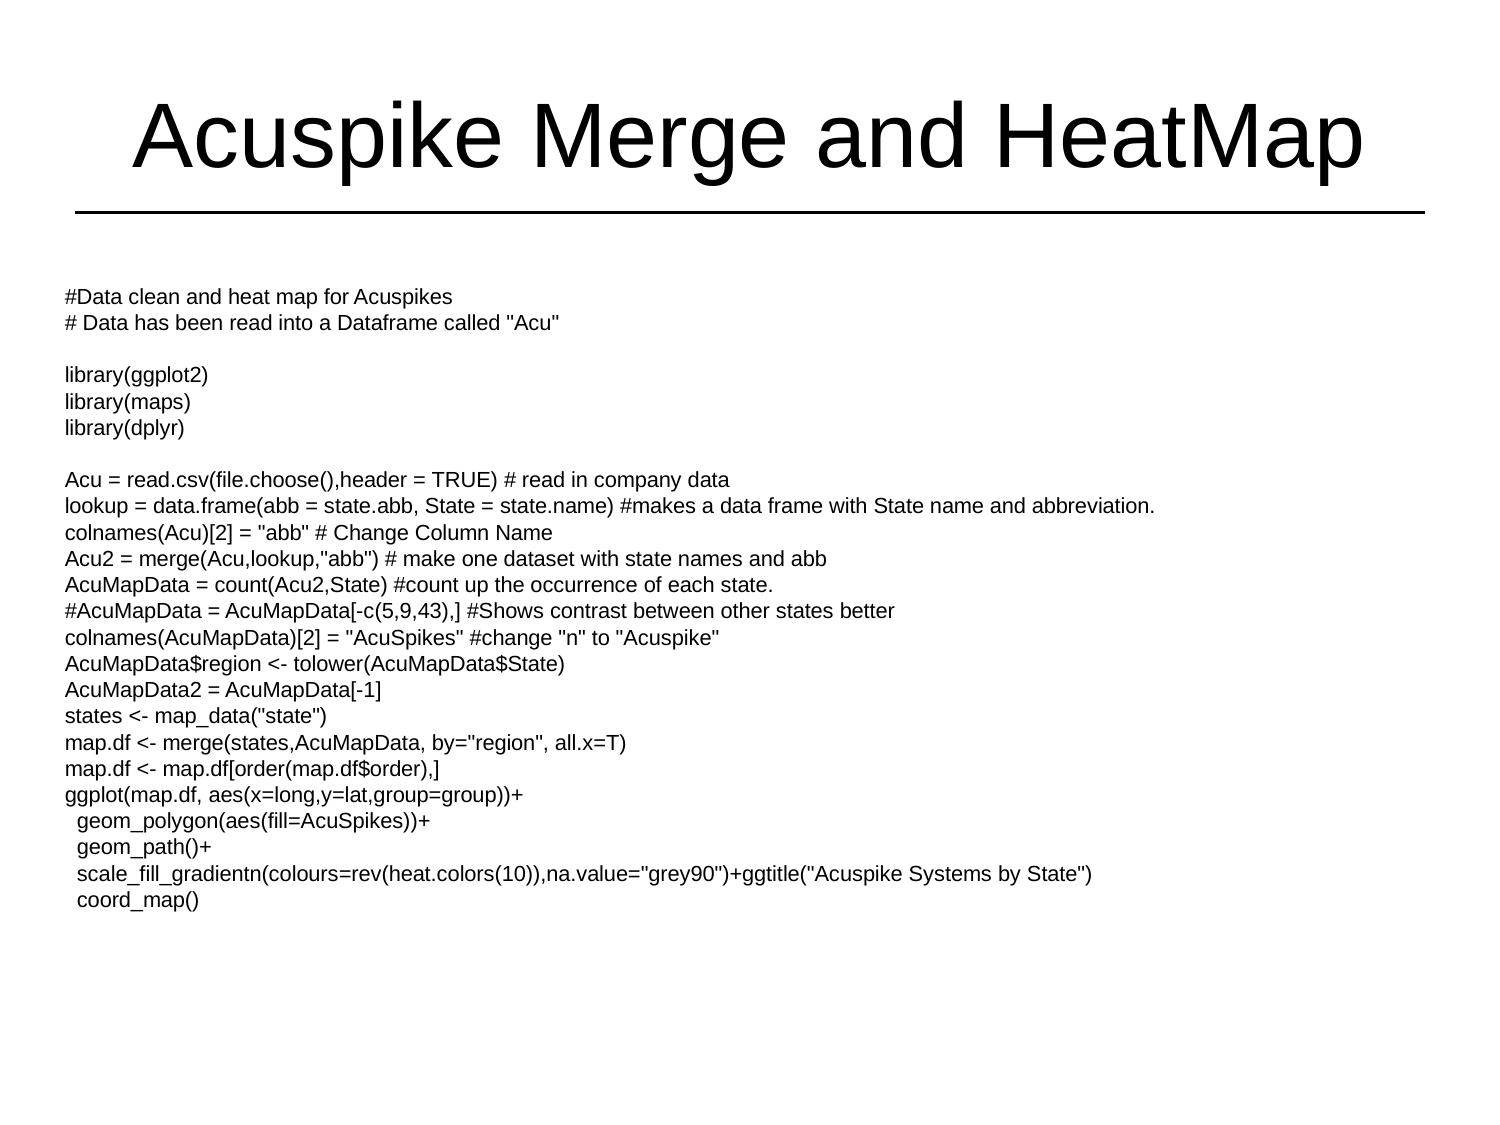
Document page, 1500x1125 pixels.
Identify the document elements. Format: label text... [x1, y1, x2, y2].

title Acuspike Merge and HeatMap [75, 37, 1425, 225]
text_box #Data clean and heat map for Acuspikes # Data has been read into a Dataframe called "Acu" library(ggplot2) library(maps) library(dplyr) Acu = read.csv(file.choose(),header = TRUE) # read in company data lookup = data.frame(abb = state.abb, State = state.name) #makes a data frame with State name and abbreviation. colnames(Acu)[2] = "abb" # Change Column Name Acu2 = merge(Acu,lookup,"abb") # make one dataset with state names and abb AcuMapData = count(Acu2,State) #count up the occurrence of each state. #AcuMapData = AcuMapData[-c(5,9,43),] #Shows contrast between other states better colnames(AcuMapData)[2] = "AcuSpikes" #change "n" to "Acuspike" AcuMapData$region <- tolower(AcuMapData$State) AcuMapData2 = AcuMapData[-1] states <- map_data("state") map.df <- merge(states,AcuMapData, by="region", all.x=T) map.df <- map.df[order(map.df$order),] ggplot(map.df, aes(x=long,y=lat,group=group))+ geom_polygon(aes(fill=AcuSpikes))+ geom_path()+ scale_fill_gradientn(colours=rev(heat.colors(10)),na.value="grey90")+ggtitle("Acuspike Systems by State") coord_map() [50, 274, 1450, 919]
